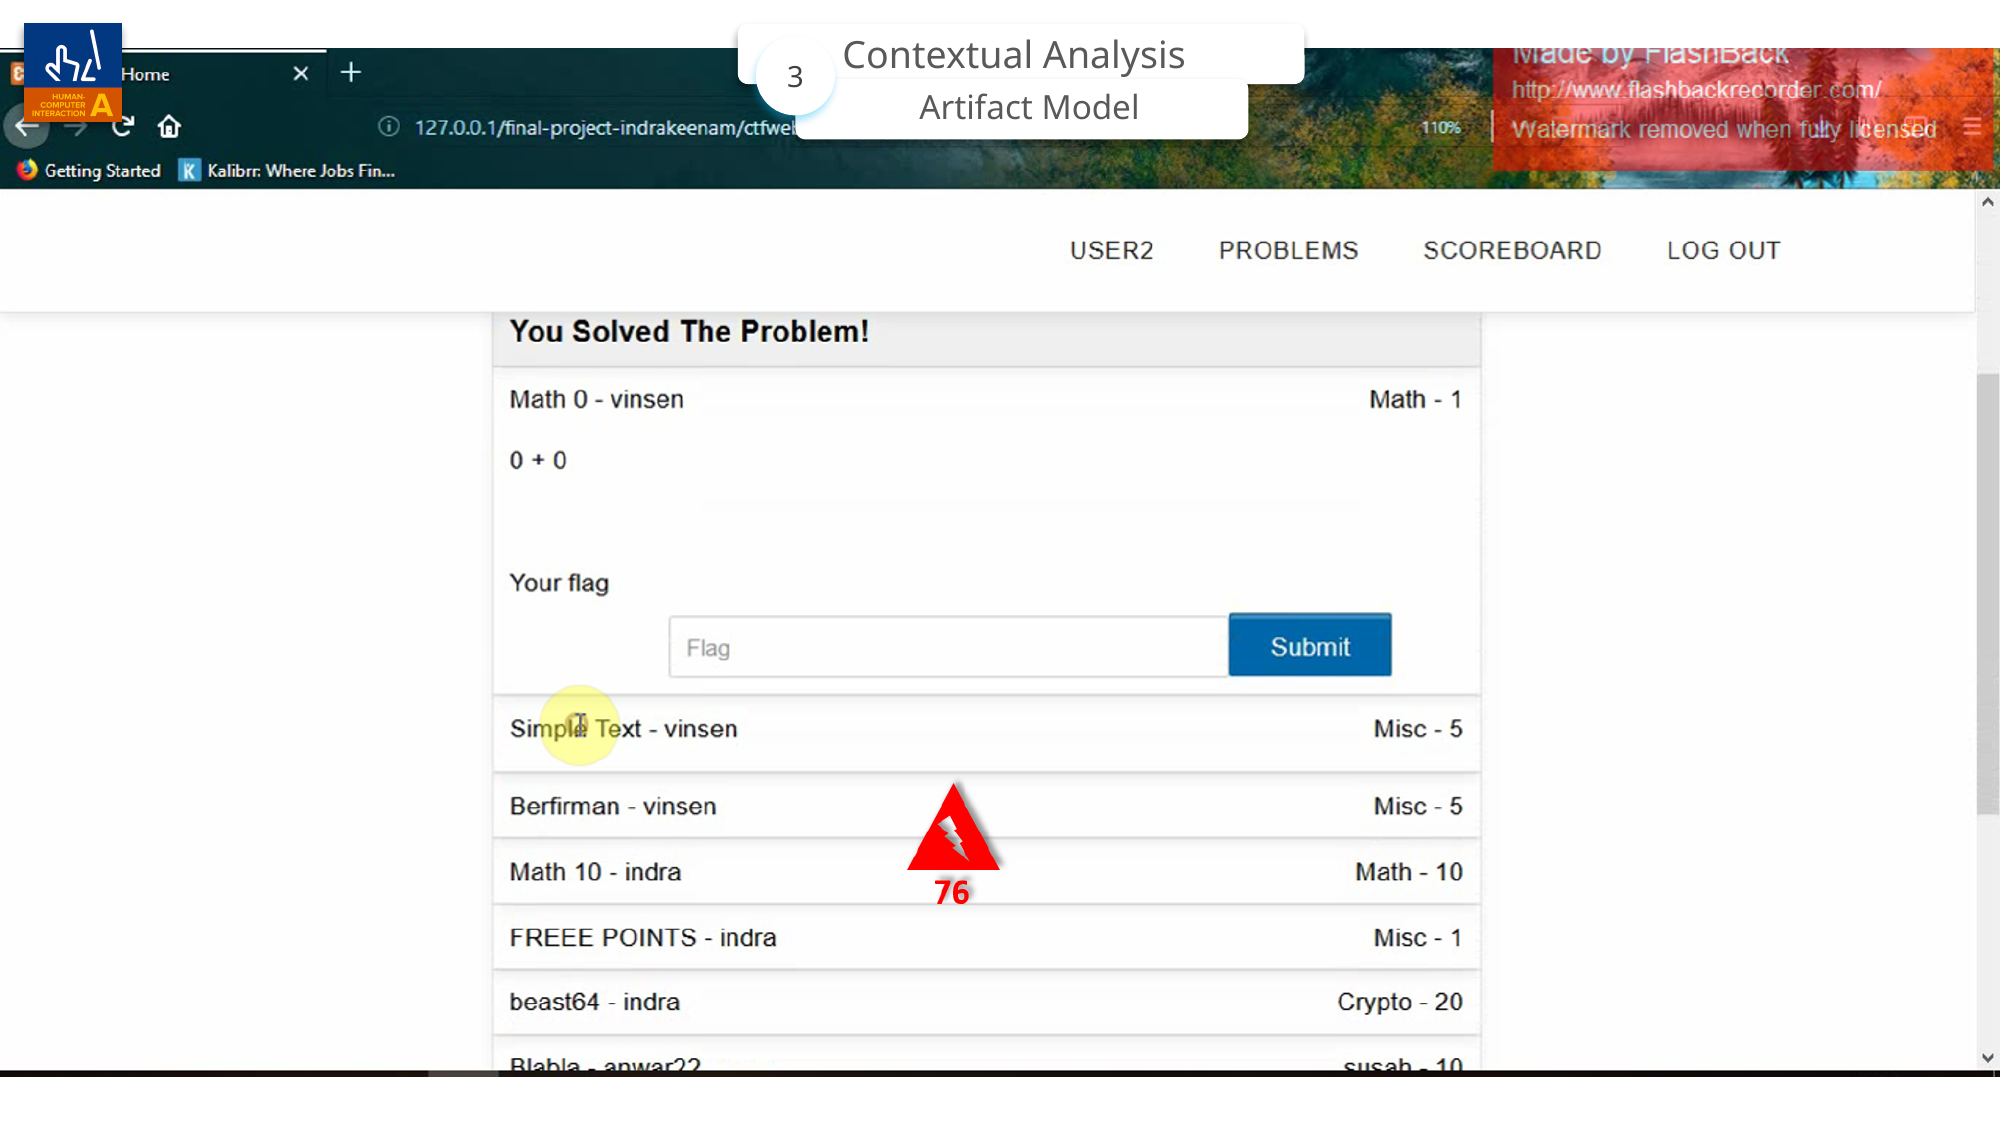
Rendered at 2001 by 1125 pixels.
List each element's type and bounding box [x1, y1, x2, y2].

text_box [737, 23, 1305, 140]
picture [0, 23, 2000, 1077]
